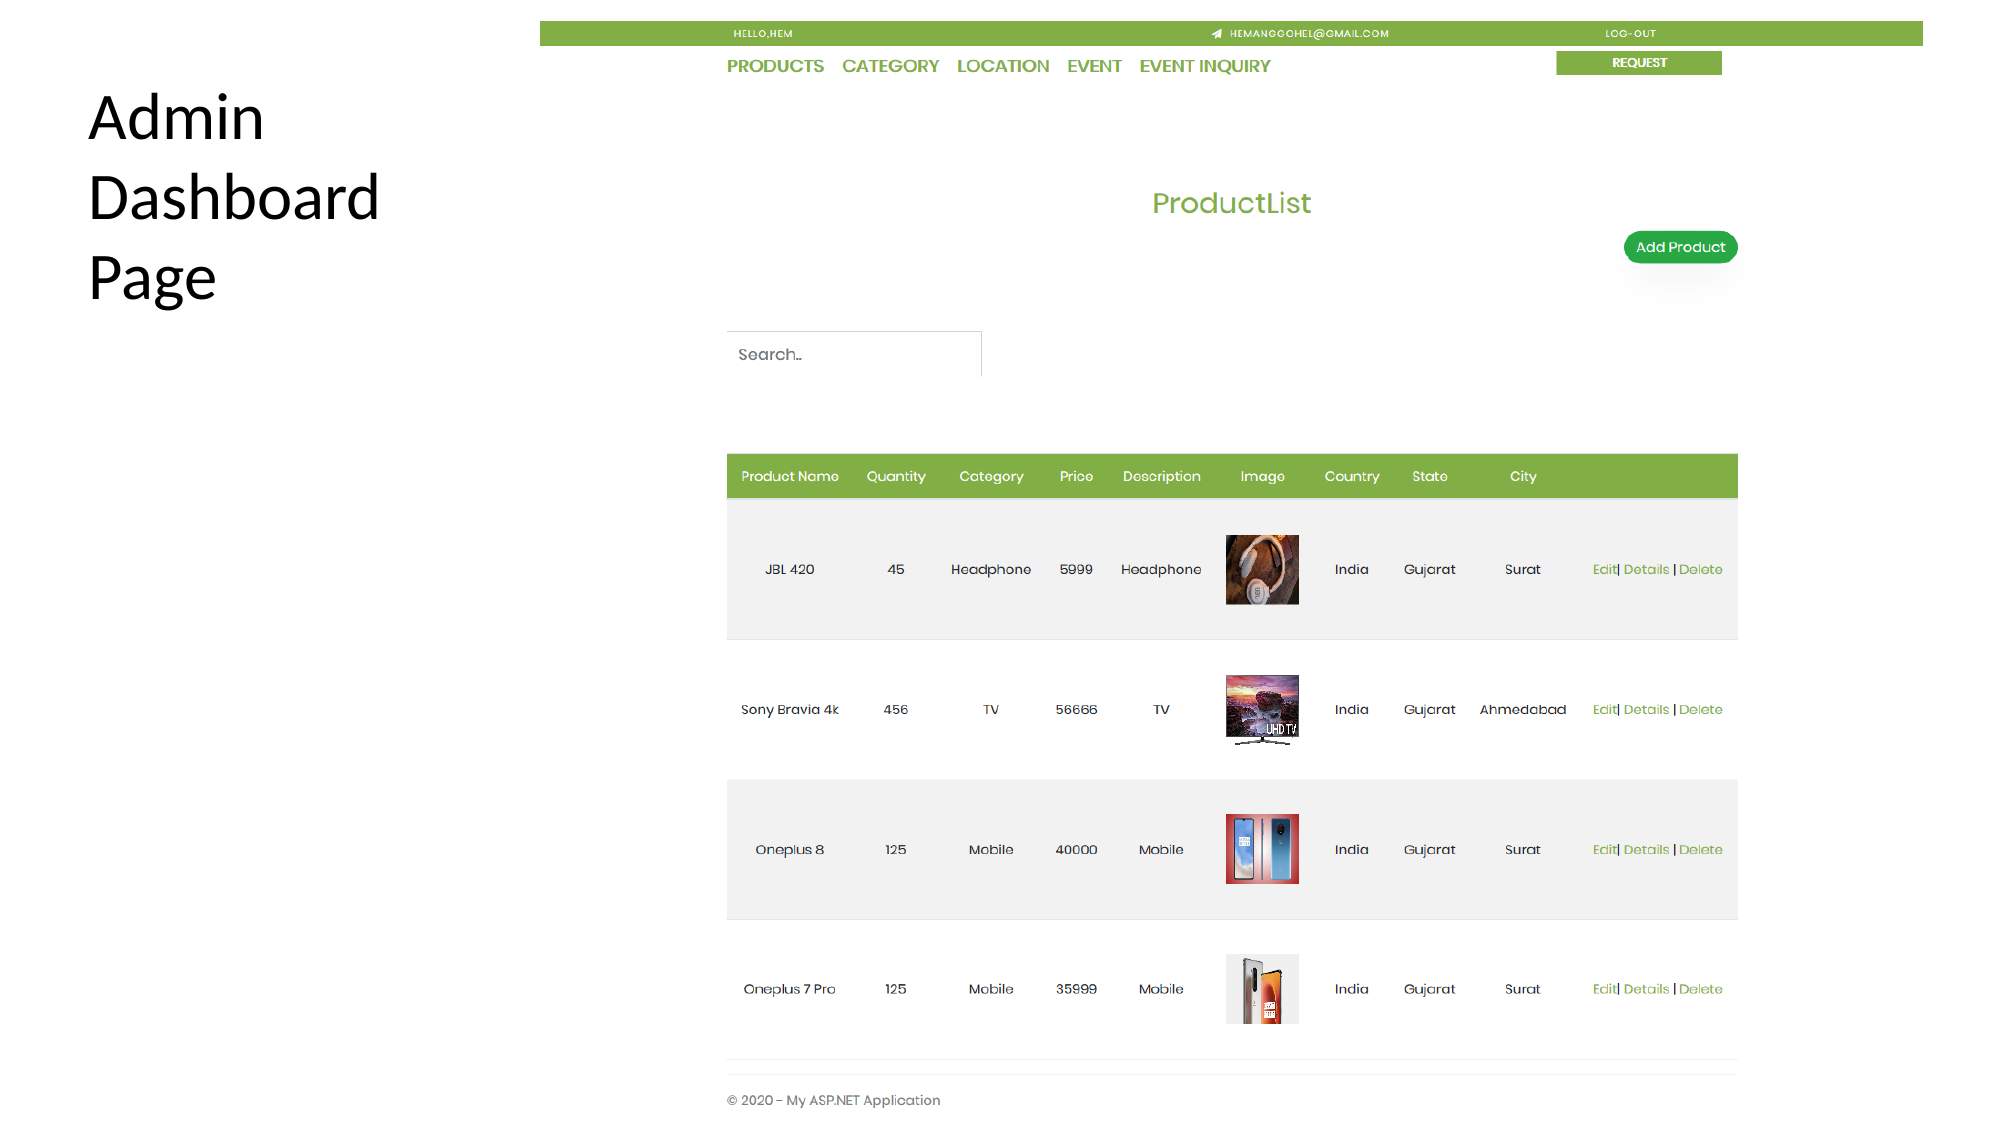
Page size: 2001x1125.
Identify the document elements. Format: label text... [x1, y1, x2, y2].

text_box Admin Dashboard Page [73, 65, 469, 321]
picture [540, 21, 1923, 1108]
